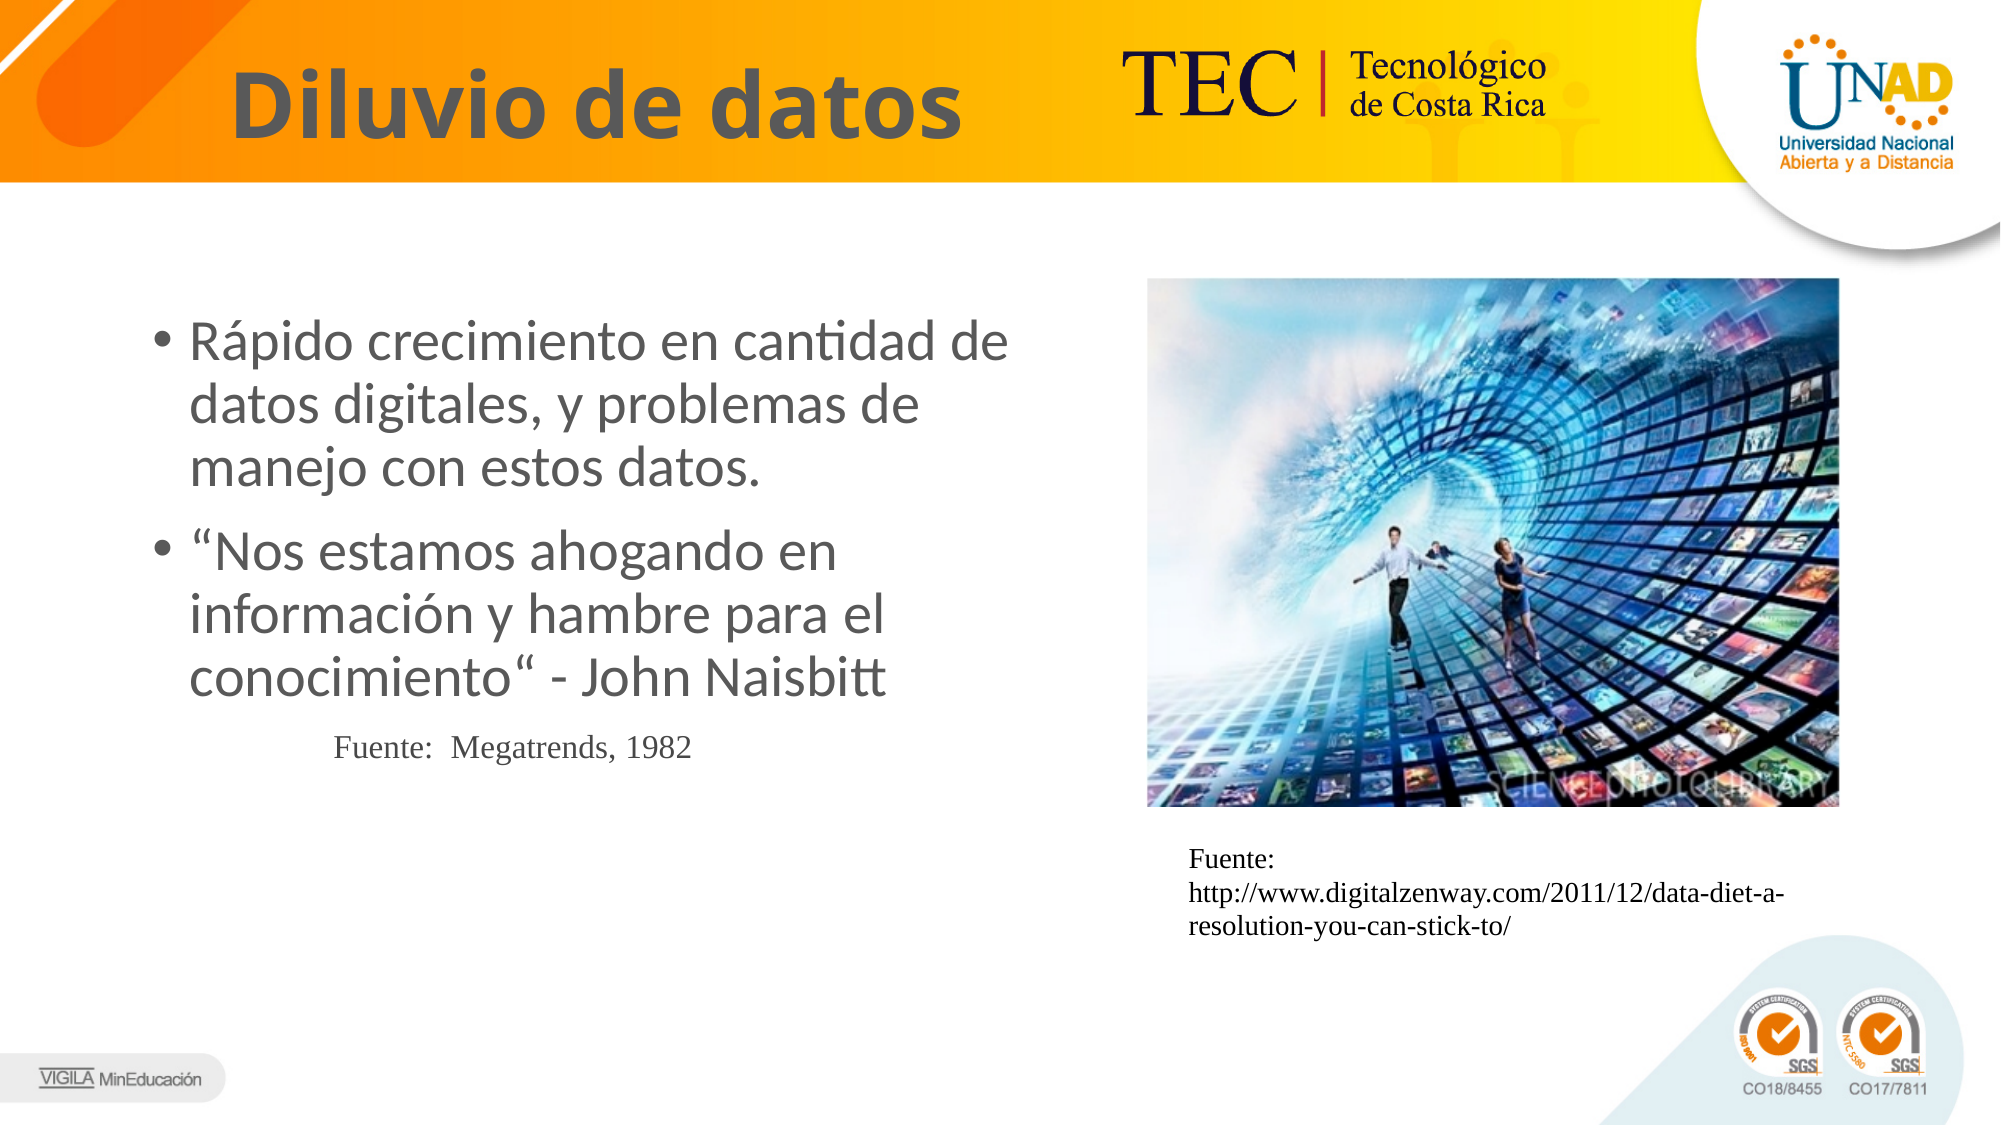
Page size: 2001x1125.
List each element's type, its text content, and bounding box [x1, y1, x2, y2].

text_box Fuente: Megatrends, 1982 [333, 731, 693, 773]
text_box Fuente: http://www.digitalzenway.com/2011/12/data-diet-a- resolution-you-can-stick-to/ [1188, 847, 1787, 949]
title Diluvio de datos [213, 0, 1939, 218]
picture [0, 0, 2001, 1125]
list Rápido crecimiento en cantidad de datos digitales, y problemas de manejo con estos datos. “Nos estamos ahogando en información y hambre para el conocimiento“ - John Naisbitt [137, 302, 1044, 1017]
picture [1107, 0, 1560, 202]
